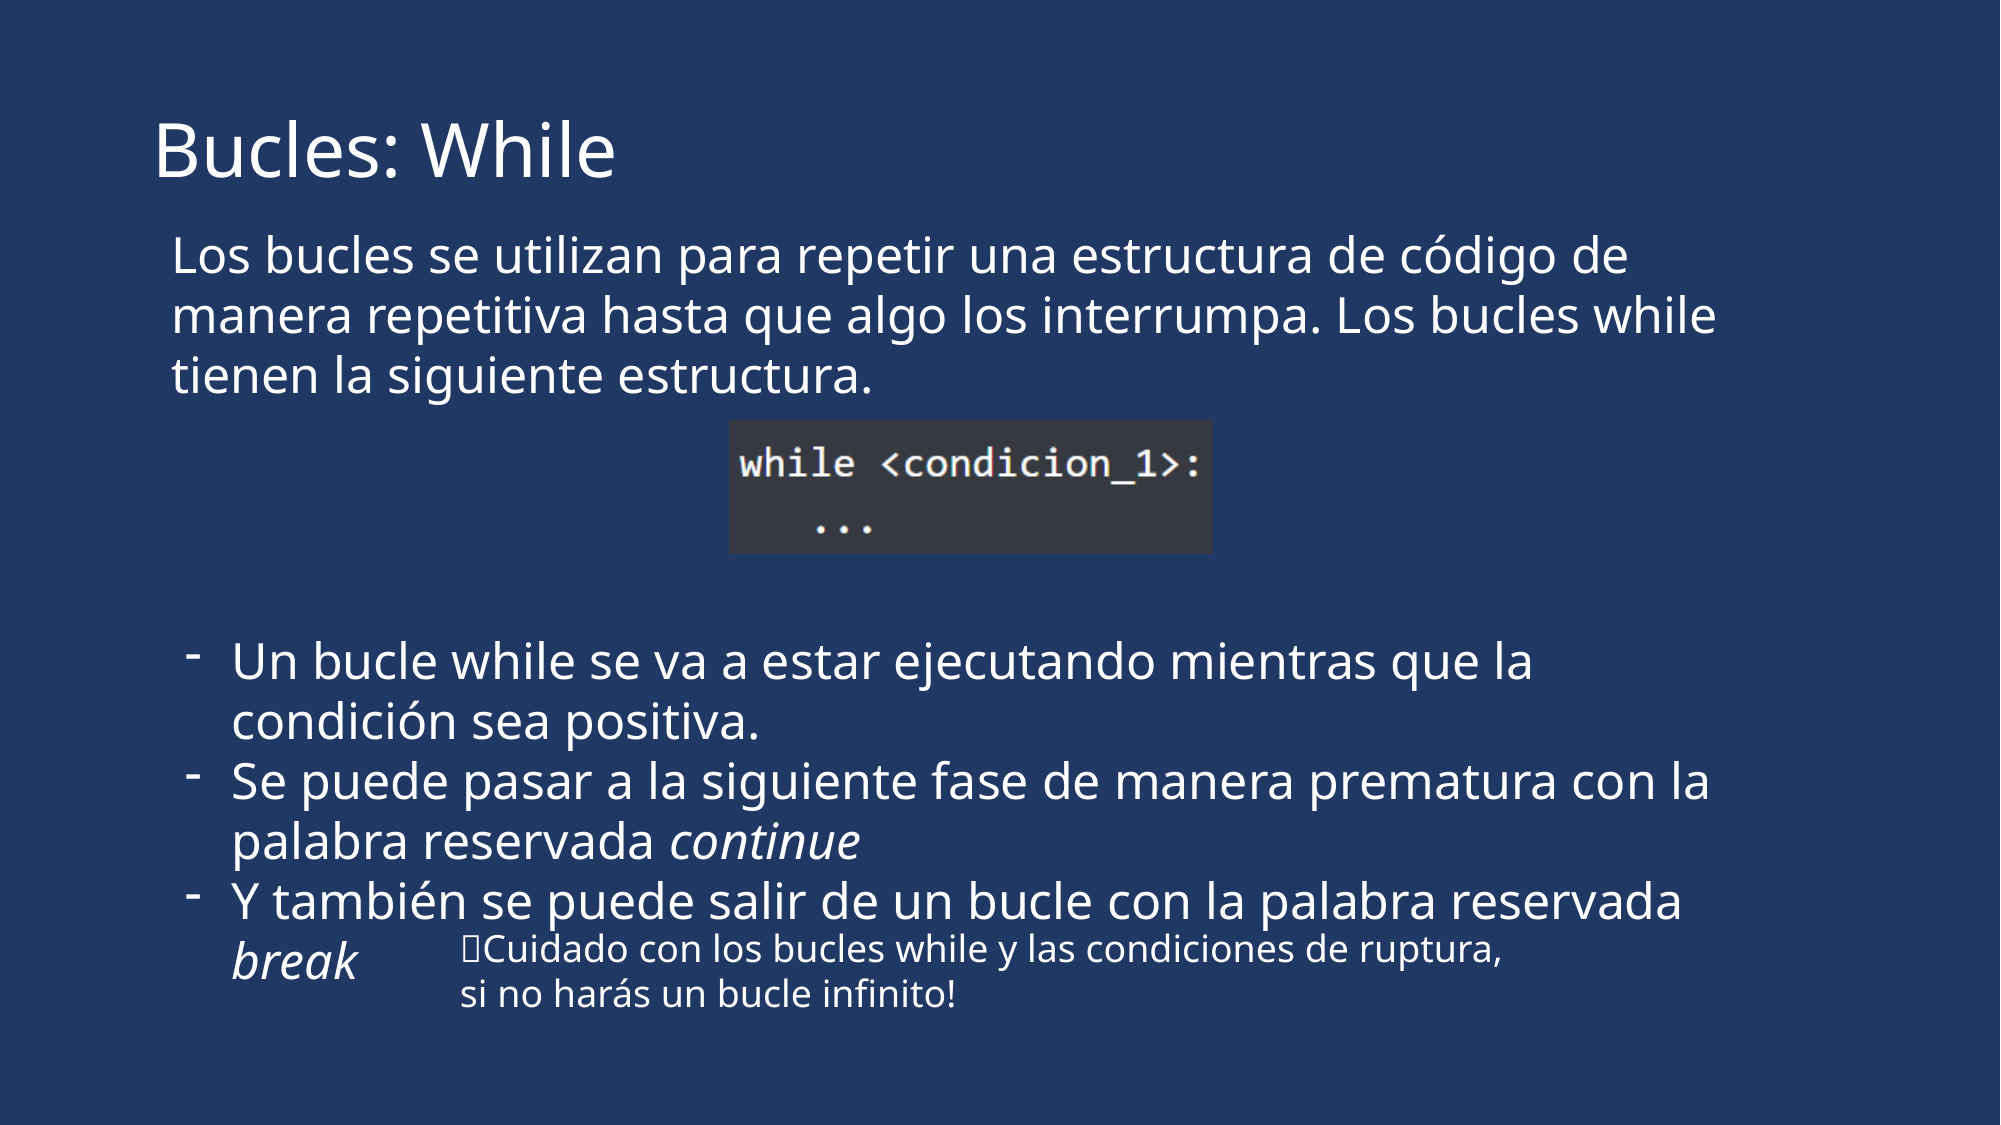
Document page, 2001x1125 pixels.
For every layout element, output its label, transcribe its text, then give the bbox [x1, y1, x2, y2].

text_box Los bucles se utilizan para repetir una estructura de código de manera repetitiva hasta que algo los interrumpa. Los bucles while tienen la siguiente estructura. [156, 215, 1816, 411]
text_box 🚩Cuidado con los bucles while y las condiciones de ruptura, si no harás un bucle infinito! [445, 917, 1555, 1022]
text_box Bucles: While [138, 95, 1293, 201]
text_box Un bucle while se va a estar ejecutando mientras que la condición sea positiva. Se puede pasar a la siguiente fase de manera prematura con la palabra reservada continue Y también se puede salir de un bucle con la palabra reservada break [169, 621, 1772, 1057]
picture [729, 420, 1213, 554]
